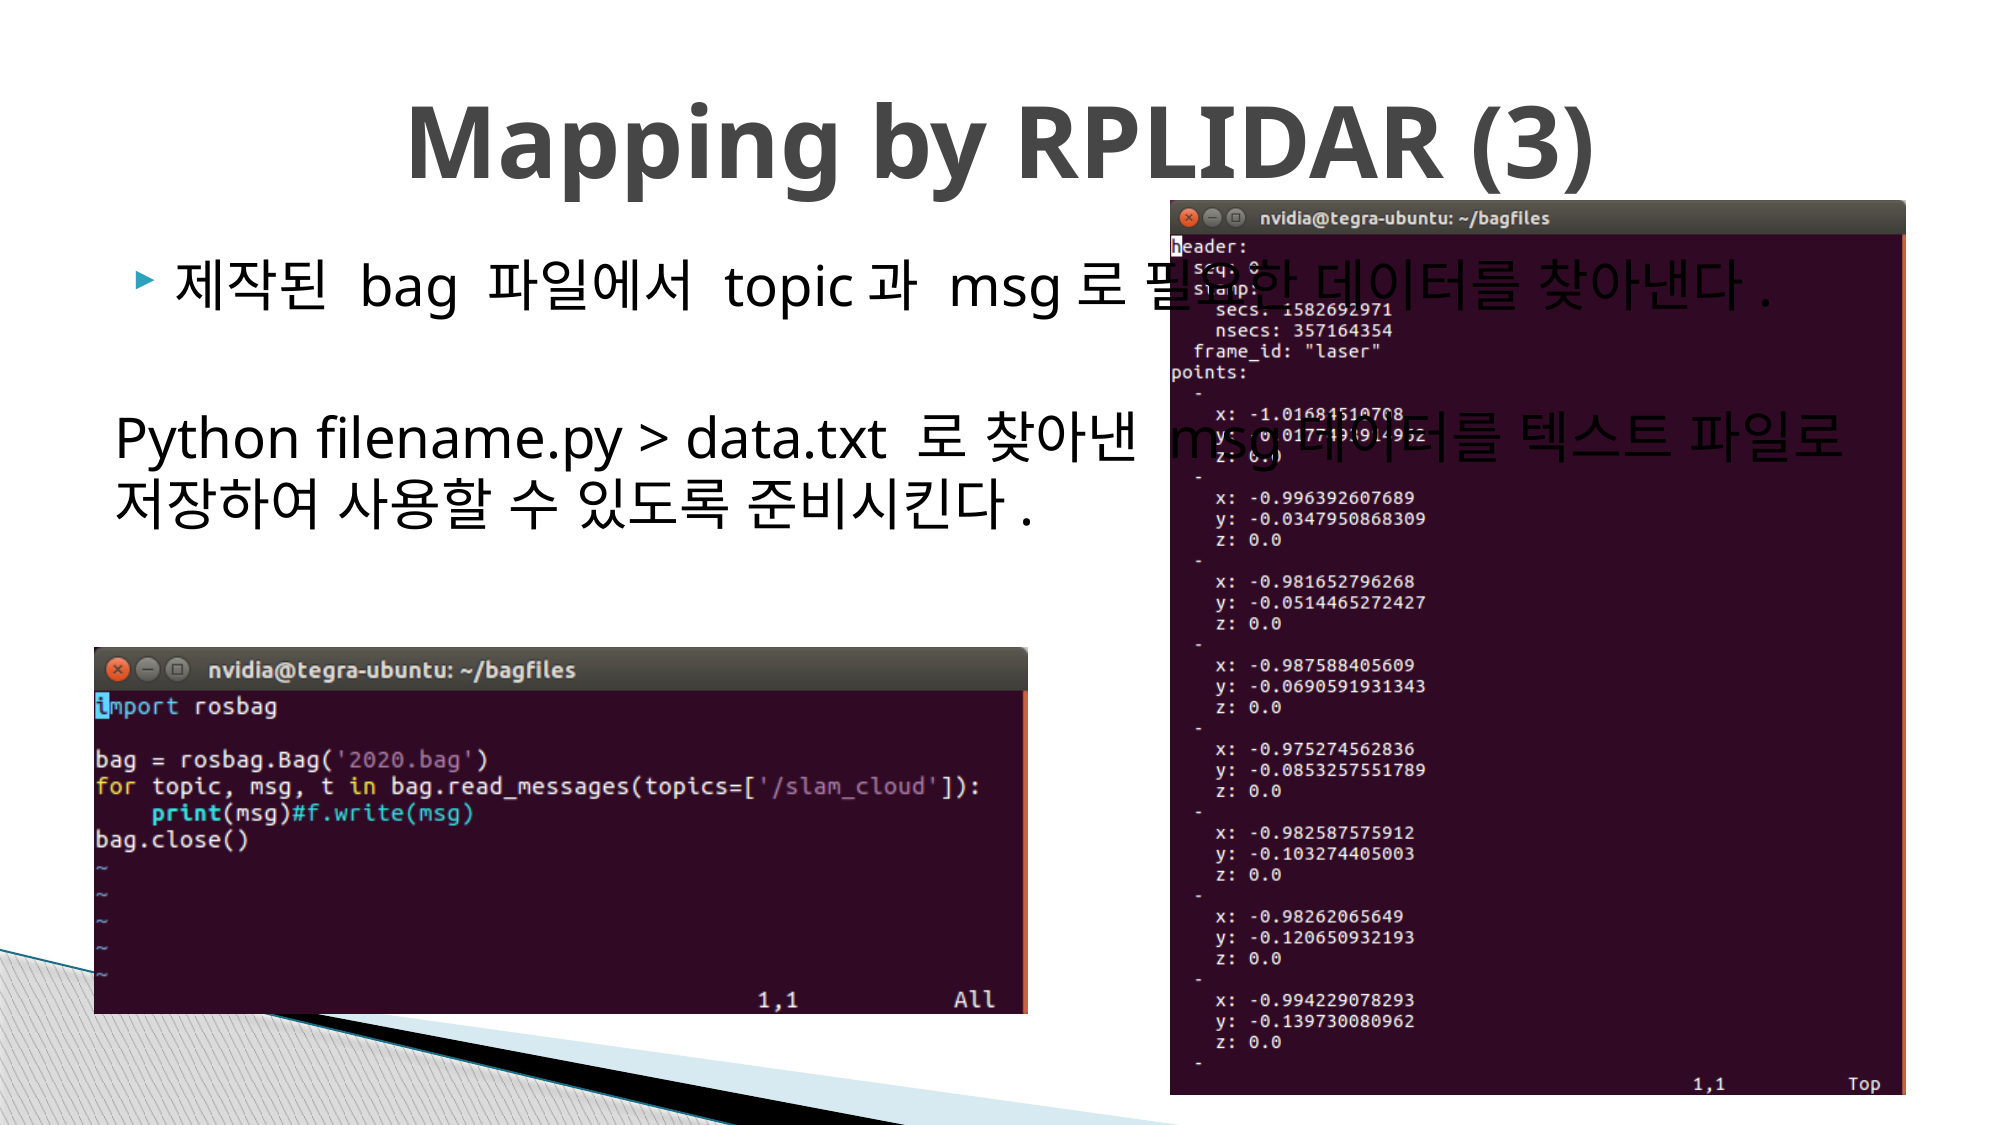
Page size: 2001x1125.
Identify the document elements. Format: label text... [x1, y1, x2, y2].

list 제작된 bag 파일에서 topic과 msg로 필요한 데이터를 찾아낸다. Python filename.py > data.txt 로 찾아낸 msg데이터를 텍스트 파일로 저장하여 사용할 수 있도록 준비시킨다. [99, 243, 1164, 986]
picture [94, 647, 1028, 1014]
title Mapping by RPLIDAR (3) [99, 45, 1900, 233]
picture [1170, 200, 1906, 1096]
